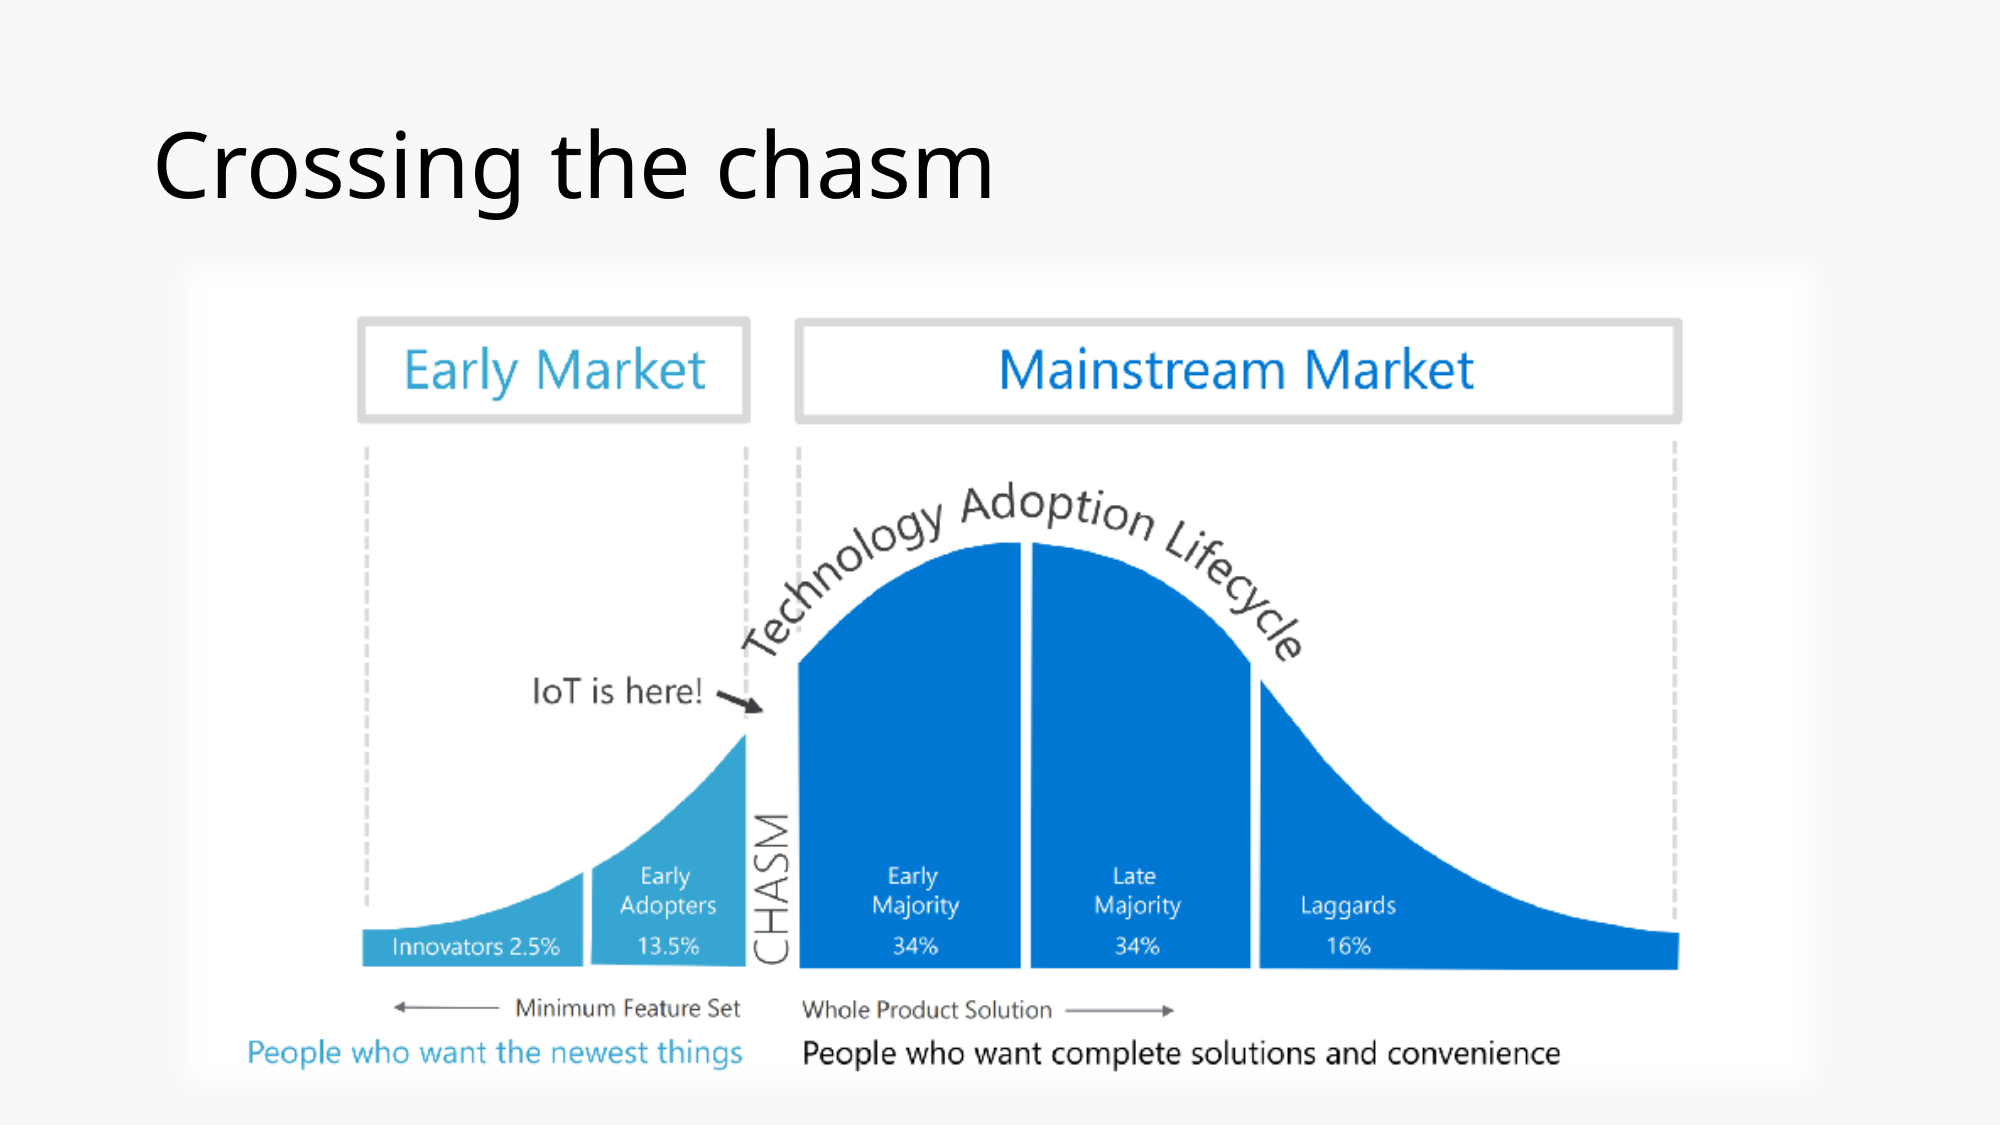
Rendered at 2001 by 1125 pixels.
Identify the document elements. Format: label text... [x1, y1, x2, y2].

picture [165, 249, 1835, 1102]
title Crossing the chasm [137, 59, 1863, 278]
